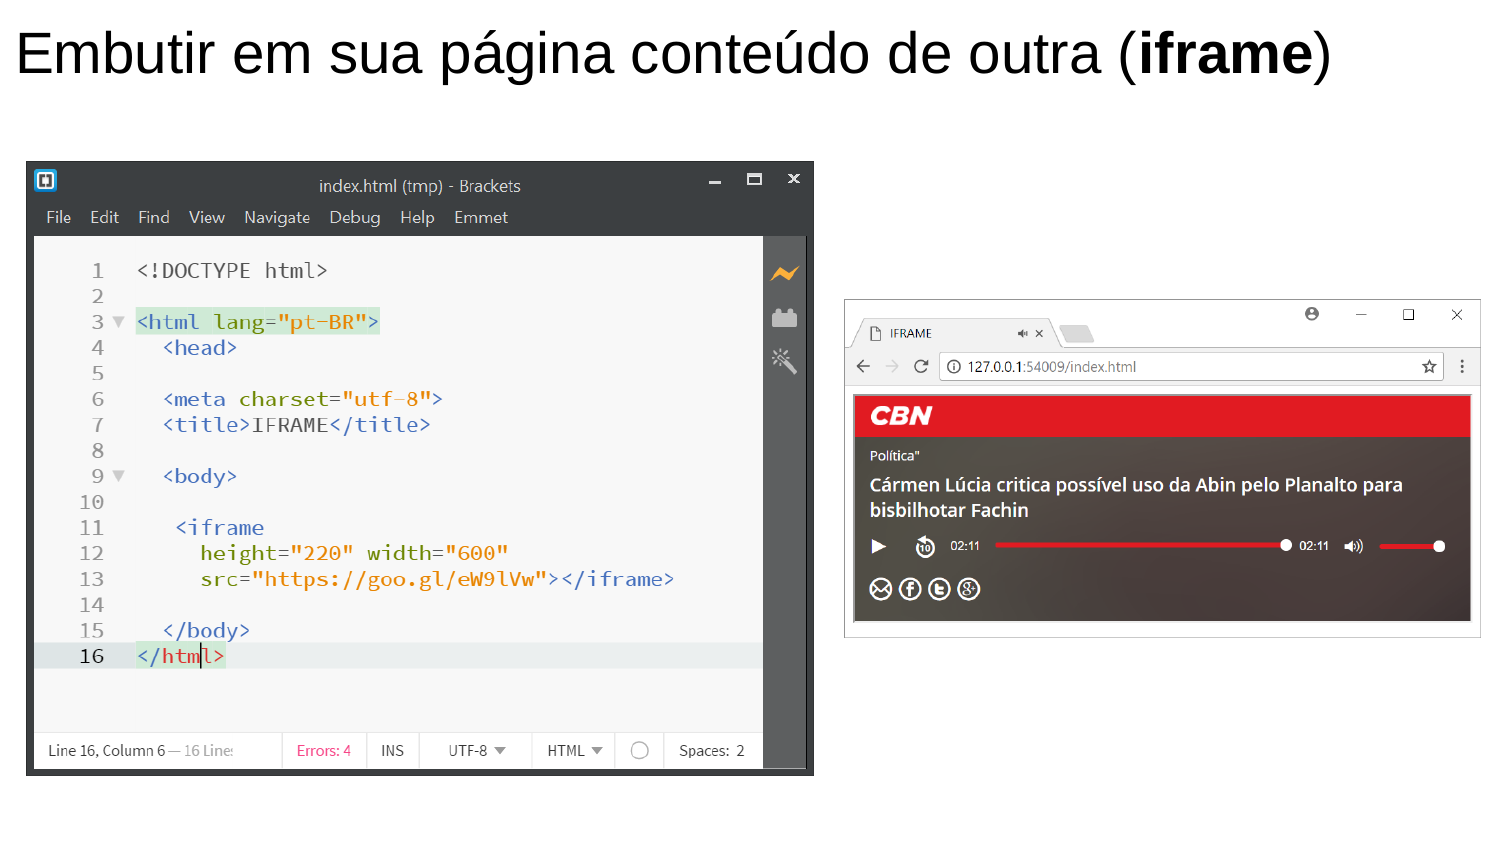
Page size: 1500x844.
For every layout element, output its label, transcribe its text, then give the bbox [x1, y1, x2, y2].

title Embutir em sua página conteúdo de outra (iframe) [0, 0, 1500, 94]
picture [844, 299, 1482, 639]
picture [26, 161, 815, 777]
